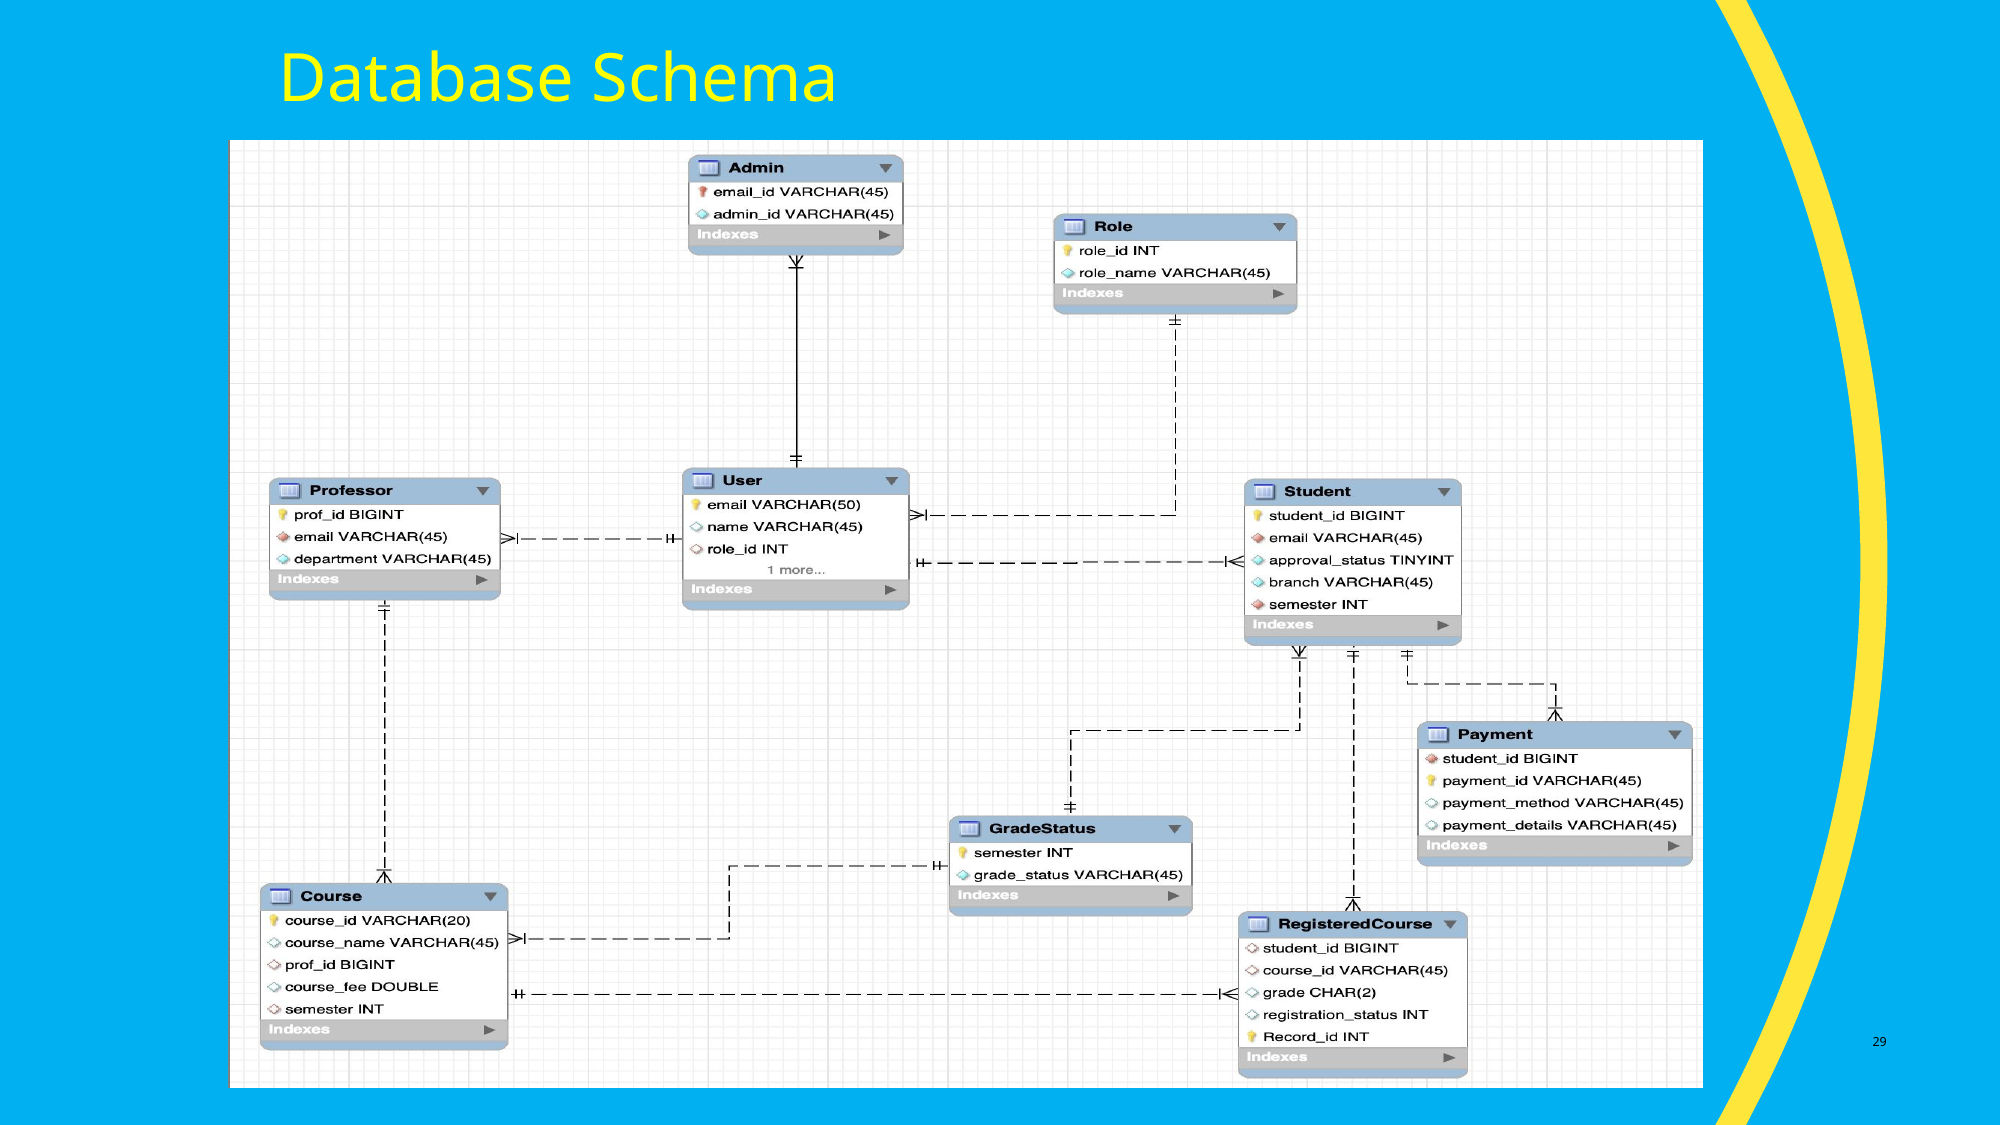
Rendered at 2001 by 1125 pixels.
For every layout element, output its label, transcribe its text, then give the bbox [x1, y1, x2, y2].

slide_number ‹#› [1841, 1035, 1887, 1051]
picture [229, 141, 1702, 1087]
text_box Database Schema [263, 19, 1218, 130]
